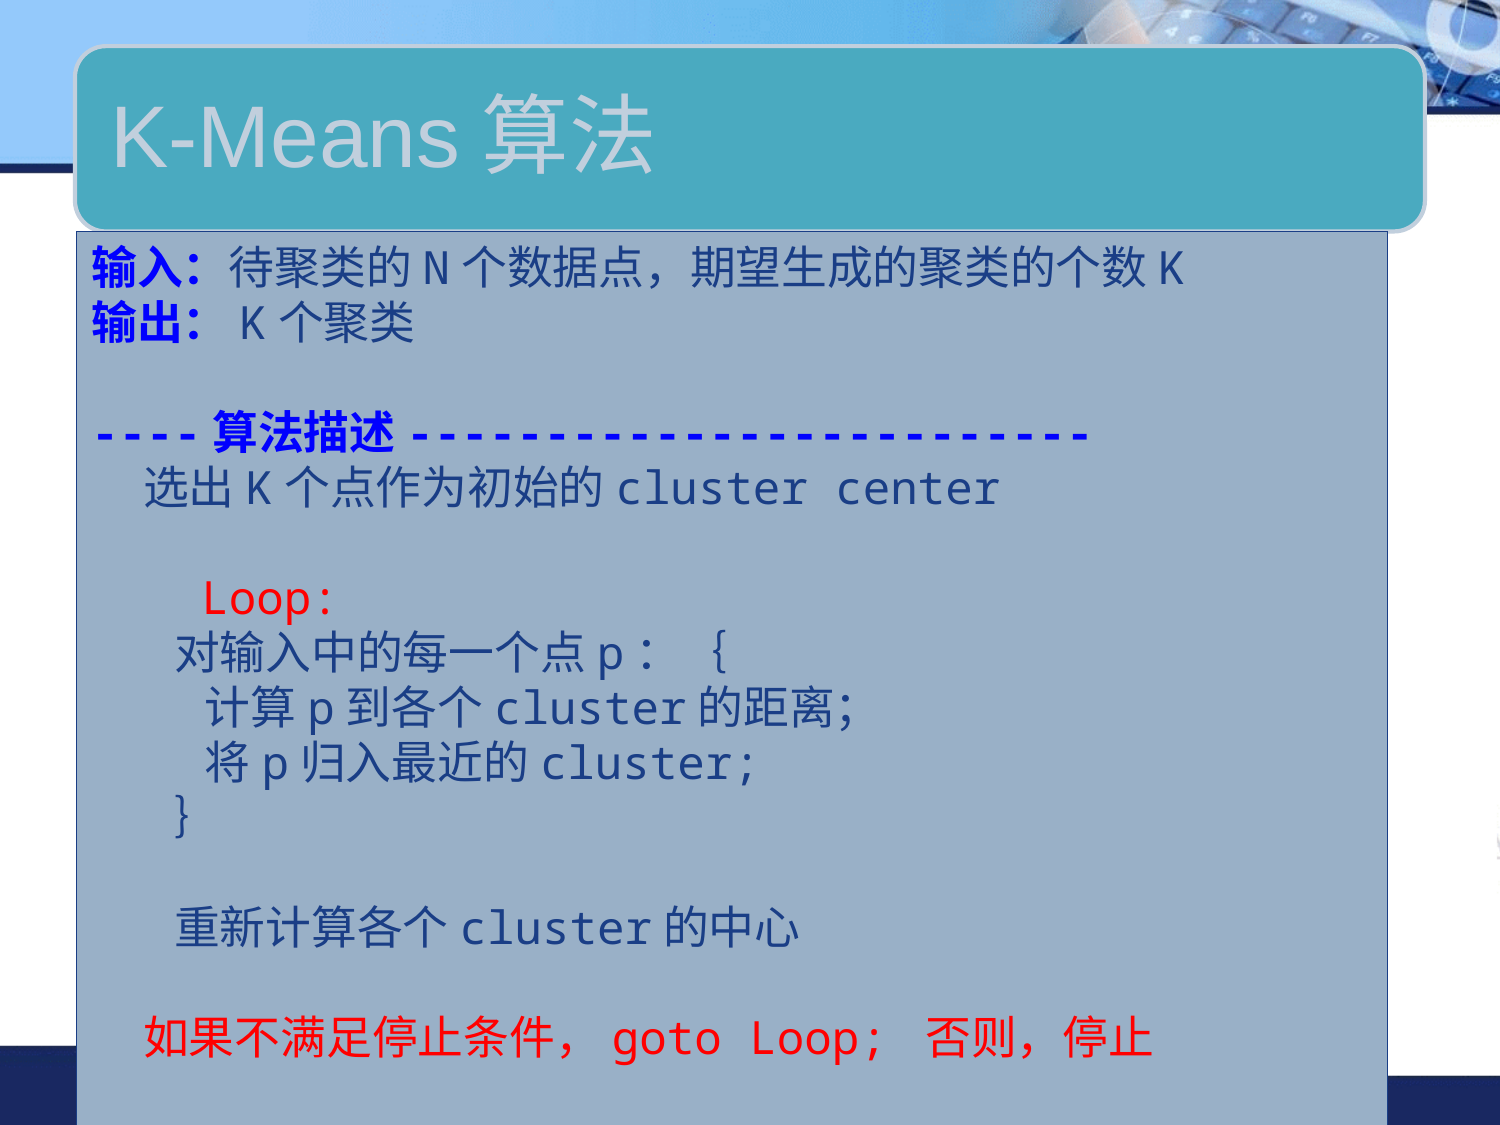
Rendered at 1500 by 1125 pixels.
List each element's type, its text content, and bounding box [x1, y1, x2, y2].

picture [0, 0, 1500, 1125]
text_box 输入：待聚类的N个数据点，期望生成的聚类的个数K 输出：K个聚类 ----算法描述------------------------- 选出K个点作为初始的cluster center Loop: 对输入中的每一个点p：｛ 计算p到各个cluster的距离； 将p归入最近的cluster; ｝ 重新计算各个cluster的中心 如果不满足停止条件，goto Loop; 否则，停止 [76, 241, 1388, 1125]
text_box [74, 44, 1426, 233]
